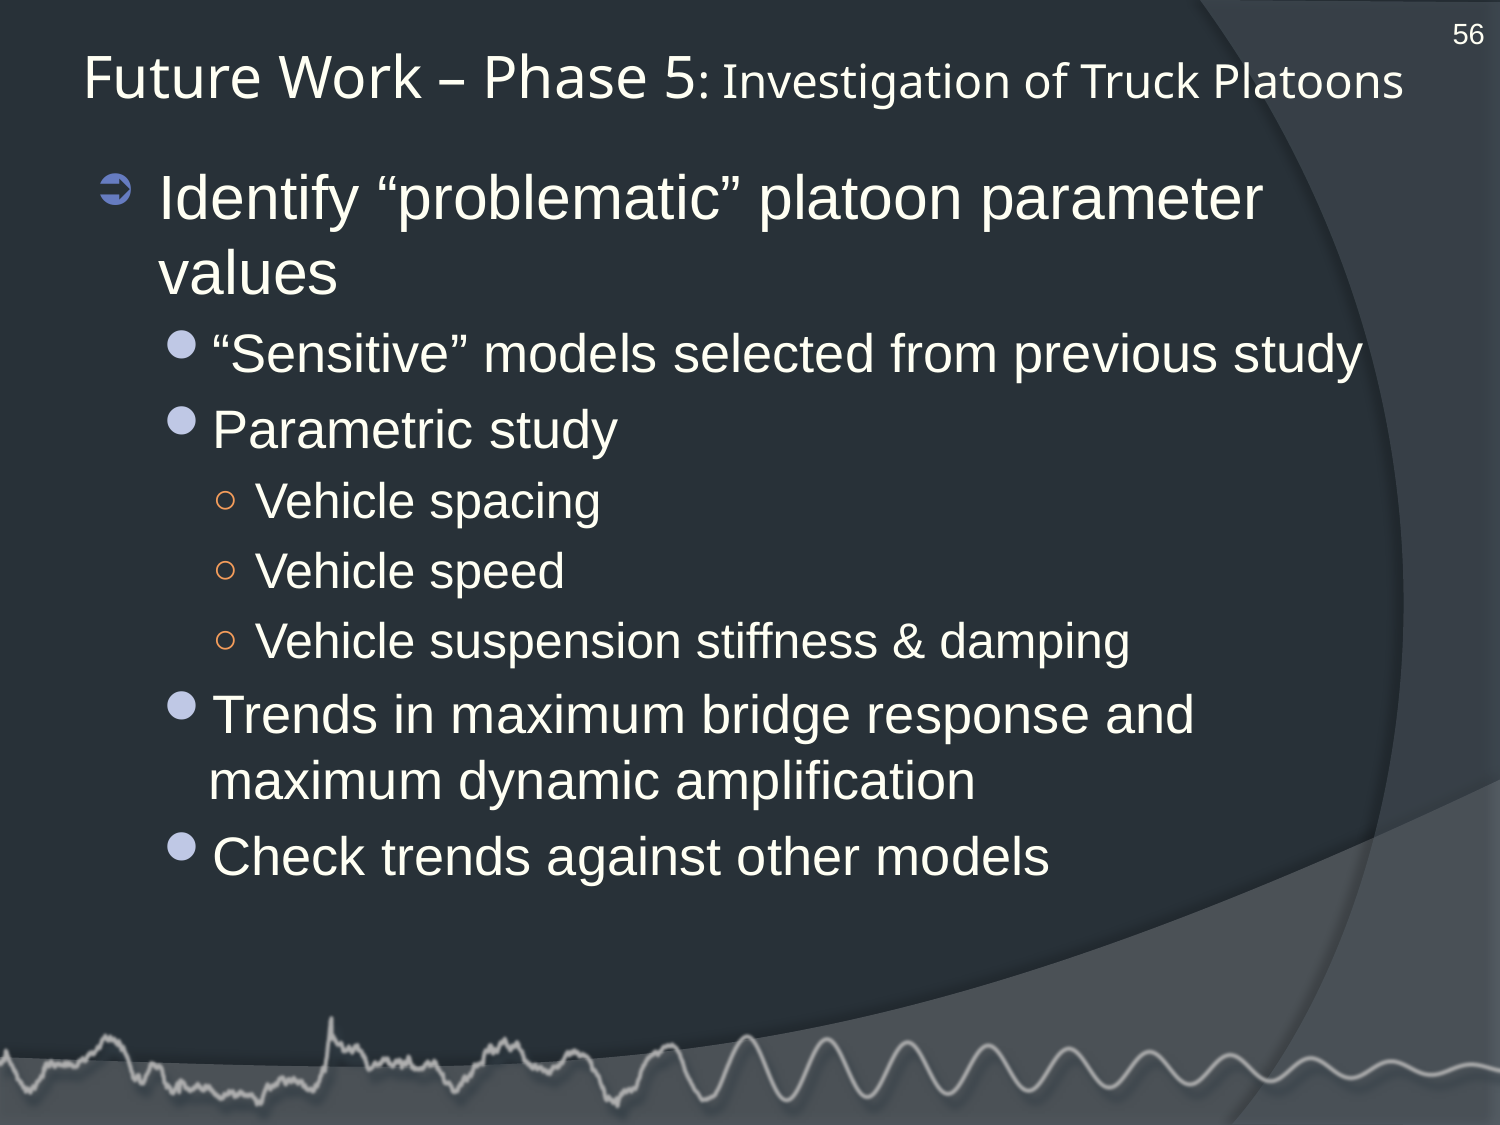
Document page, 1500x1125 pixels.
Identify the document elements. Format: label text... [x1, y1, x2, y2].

list Identify “problematic” platoon parameter values “Sensitive” models selected from previous study Parametric study Vehicle spacing Vehicle speed Vehicle suspension stiffness & damping Trends in maximum bridge response and maximum dynamic amplification Check trends against other models [75, 149, 1425, 1005]
title Future Work – Phase 5: Investigation of Truck Platoons [75, 24, 1425, 125]
picture [0, 987, 1500, 1125]
slide_number 56 [1374, 0, 1500, 60]
